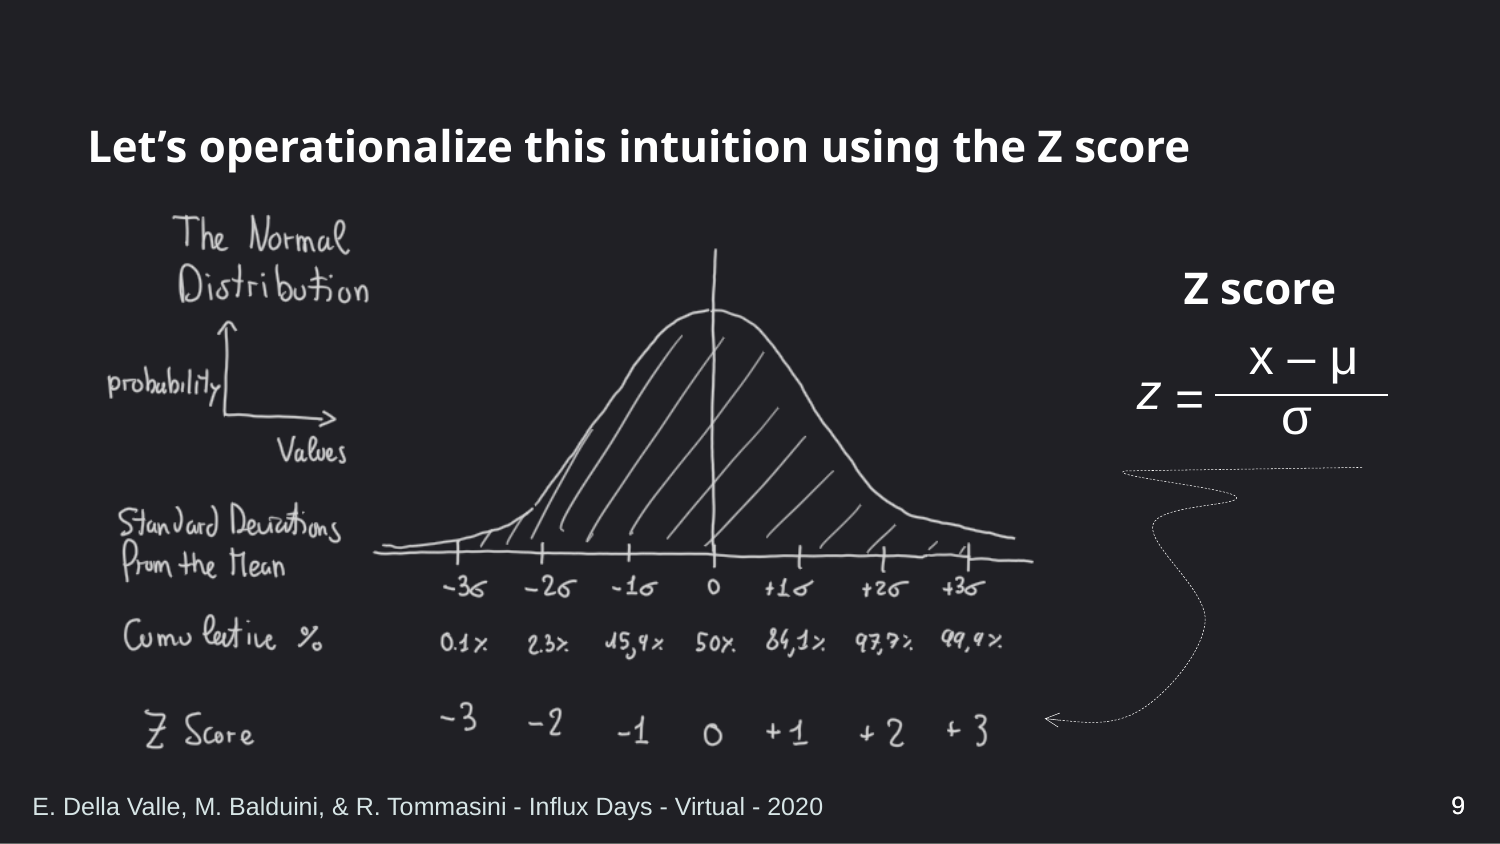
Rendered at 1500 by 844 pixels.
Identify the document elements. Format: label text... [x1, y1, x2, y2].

text_box = [1160, 358, 1220, 434]
title Let’s operationalize this intuition using the Z score [76, 99, 1423, 196]
picture [88, 195, 1075, 768]
footer E. Della Valle, M. Balduini, & R. Tommasini - Influx Days - Virtual - 2020 [17, 783, 1135, 828]
text_box x – μ σ [1233, 402, 1374, 453]
text_box x – μ σ [1233, 317, 1374, 393]
text_box z [1122, 351, 1191, 427]
text_box Z score [1168, 253, 1352, 321]
slide_number 9 [1142, 782, 1481, 828]
text_box [1079, 465, 1363, 725]
